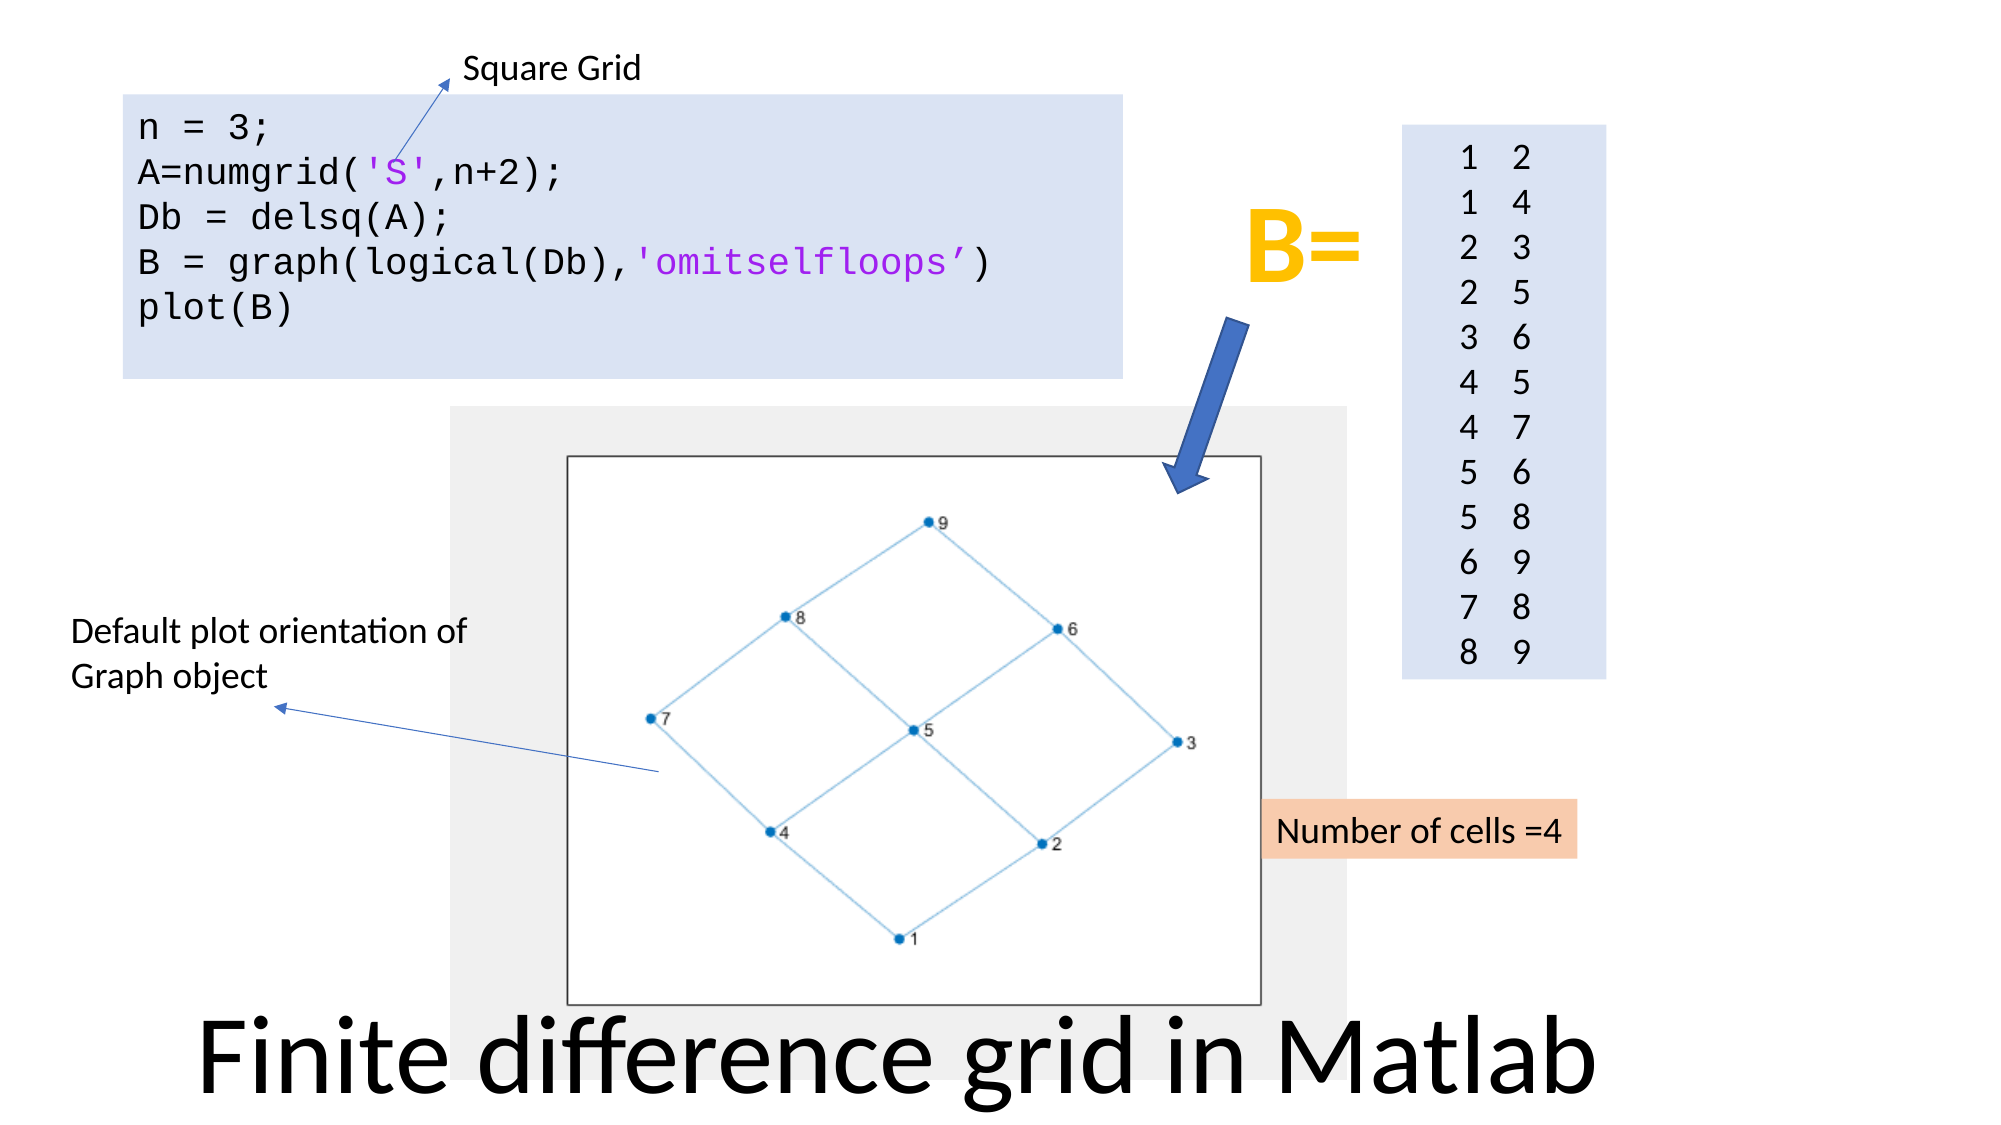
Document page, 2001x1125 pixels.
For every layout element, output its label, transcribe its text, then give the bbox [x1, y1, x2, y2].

text_box Square Grid [448, 35, 658, 94]
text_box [122, 94, 1607, 1080]
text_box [393, 78, 450, 163]
text_box Finite difference grid in Matlab [181, 973, 1616, 1124]
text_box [273, 706, 659, 772]
text_box Default plot orientation of Graph object [56, 599, 122, 704]
